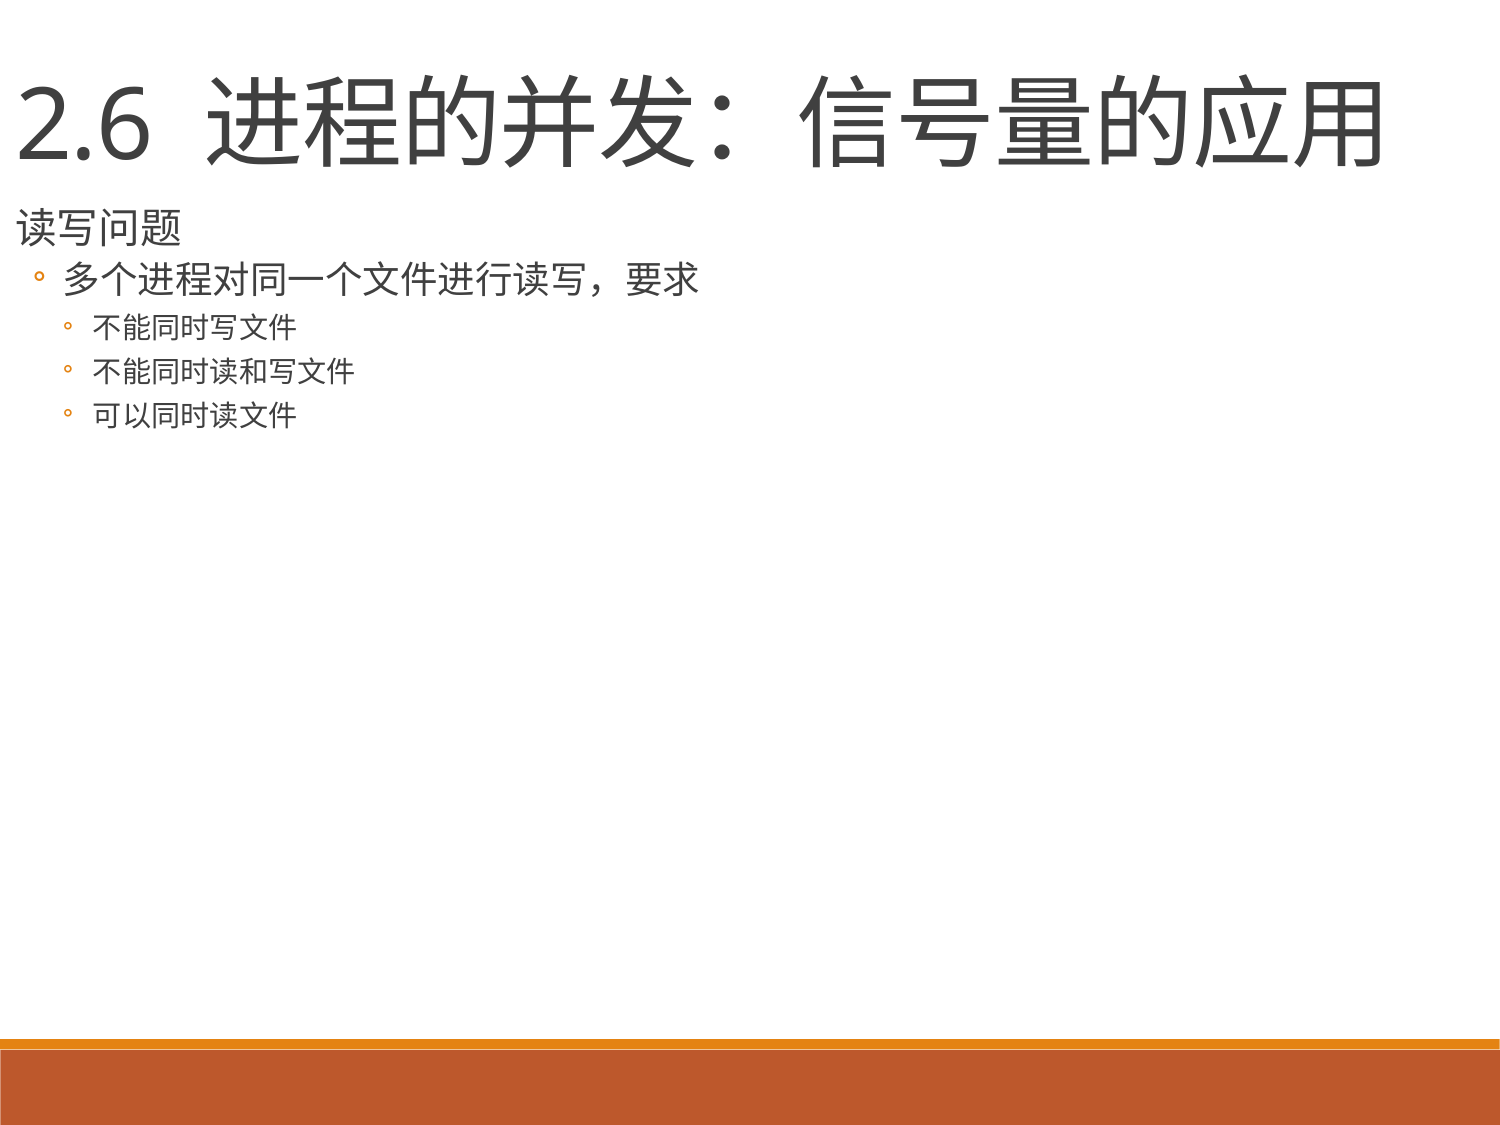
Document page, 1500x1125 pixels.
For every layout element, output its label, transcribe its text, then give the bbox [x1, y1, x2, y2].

title 2.6 进程的并发：信号量的应用 [0, 0, 1500, 188]
list 读写问题 多个进程对同一个文件进行读写，要求 不能同时写文件 不能同时读和写文件 可以同时读文件 [0, 200, 1500, 1075]
